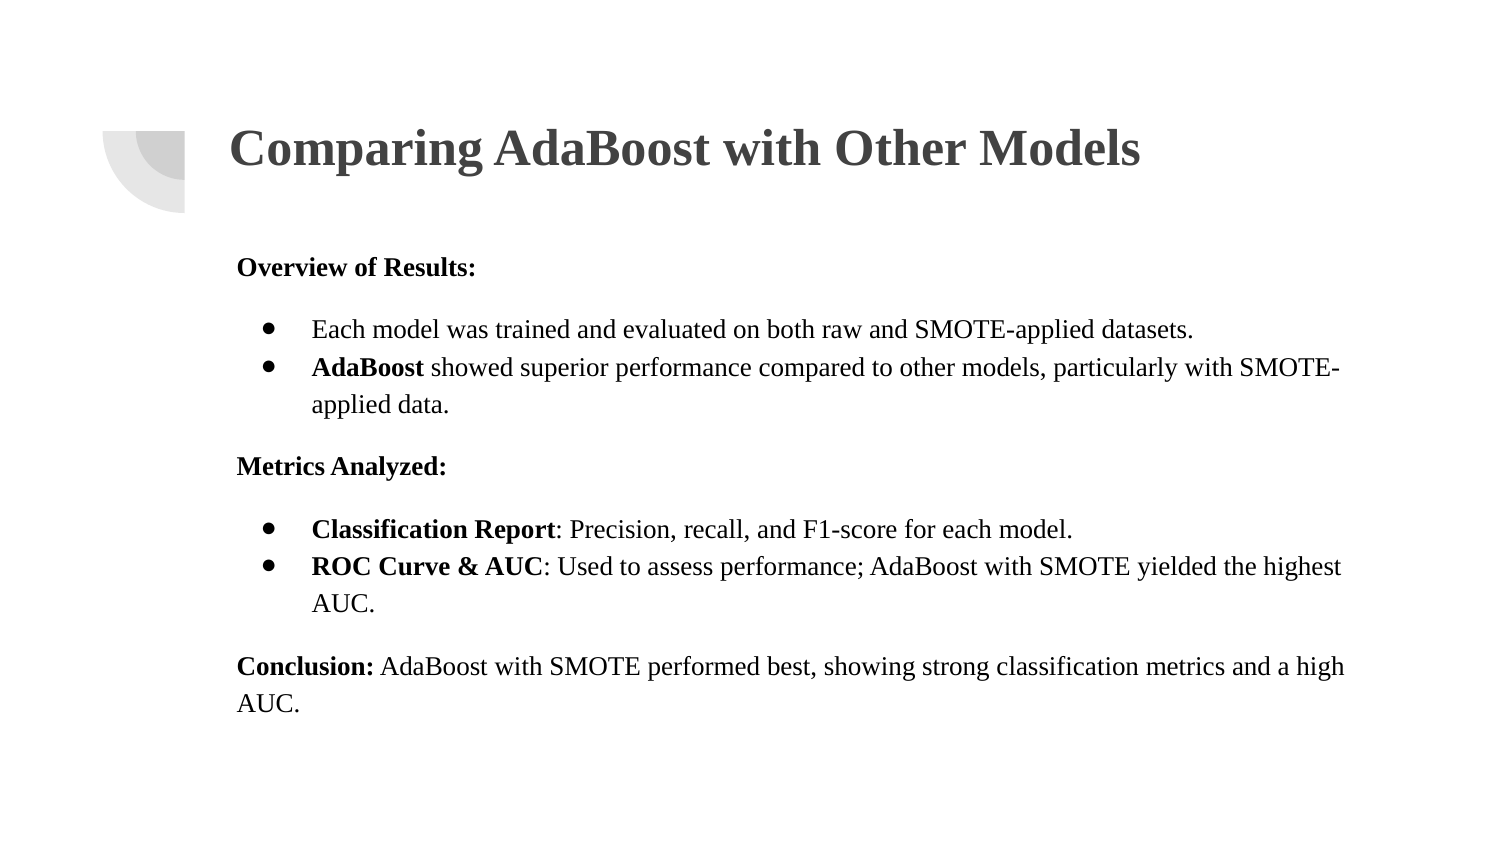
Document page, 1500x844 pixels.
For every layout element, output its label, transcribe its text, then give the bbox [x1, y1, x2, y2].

title Comparing AdaBoost with Other Models [213, 98, 1368, 263]
text_box Overview of Results: Each model was trained and evaluated on both raw and SMOTE-applied datasets. AdaBoost showed superior performance compared to other models, particularly with SMOTE-applied data. Metrics Analyzed: Classification Report: Precision, recall, and F1-score for each model. ROC Curve & AUC: Used to assess performance; AdaBoost with SMOTE yielded the highest AUC. Conclusion: AdaBoost with SMOTE performed best, showing strong classification metrics and a high AUC. [221, 234, 1400, 411]
